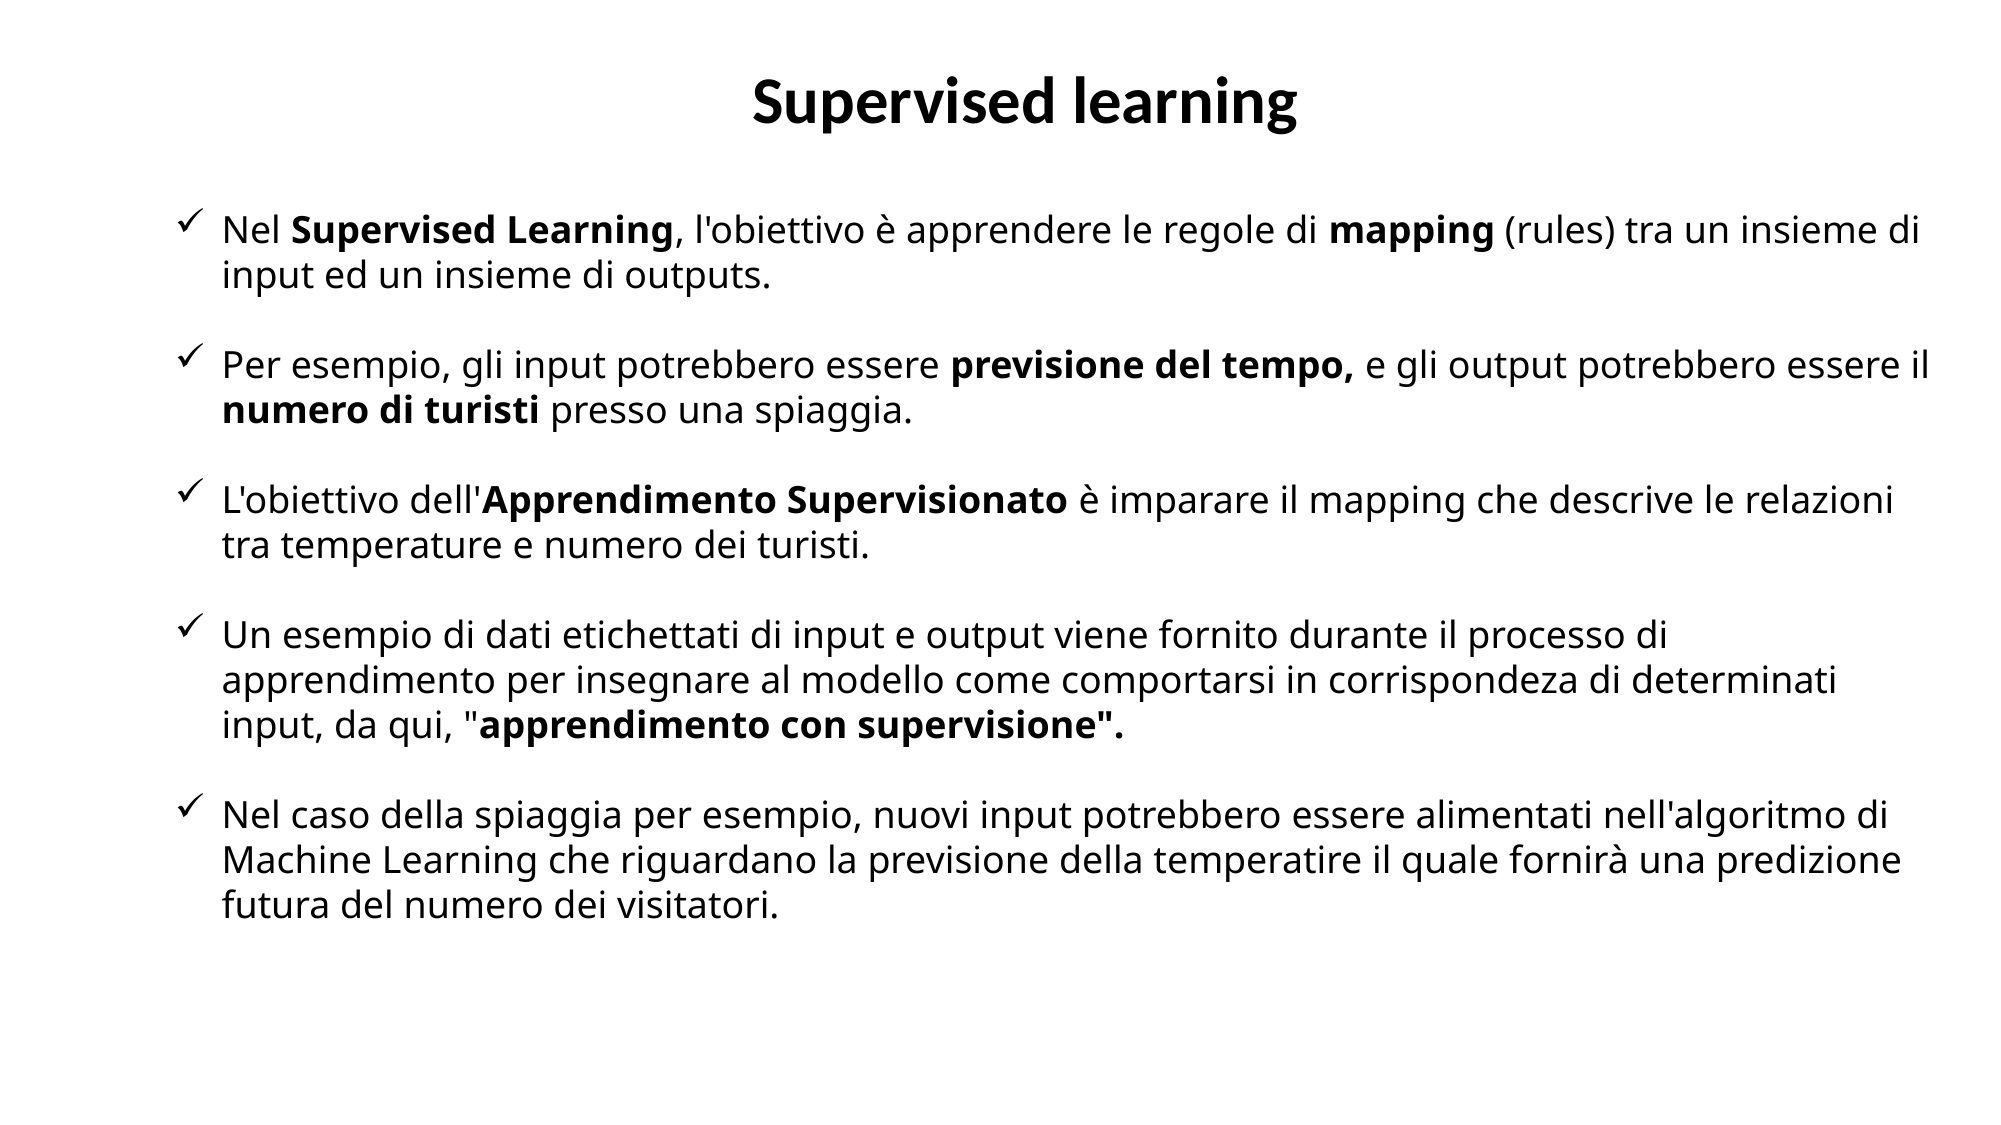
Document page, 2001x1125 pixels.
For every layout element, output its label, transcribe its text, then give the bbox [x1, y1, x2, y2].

text_box Supervised learning [737, 49, 1314, 145]
text_box Nel Supervised Learning, l'obiettivo è apprendere le regole di mapping (rules) tra un insieme di input ed un insieme di outputs. Per esempio, gli input potrebbero essere previsione del tempo, e gli output potrebbero essere il numero di turisti presso una spiaggia. L'obiettivo dell'Apprendimento Supervisionato è imparare il mapping che descrive le relazioni tra temperature e numero dei turisti. Un esempio di dati etichettati di input e output viene fornito durante il processo di apprendimento per insegnare al modello come comportarsi in corrispondeza di determinati input, da qui, "apprendimento con supervisione". Nel caso della spiaggia per esempio, nuovi input potrebbero essere alimentati nell'algoritmo di Machine Learning che riguardano la previsione della temperatire il quale fornirà una predizione futura del numero dei visitatori. [160, 198, 1955, 934]
